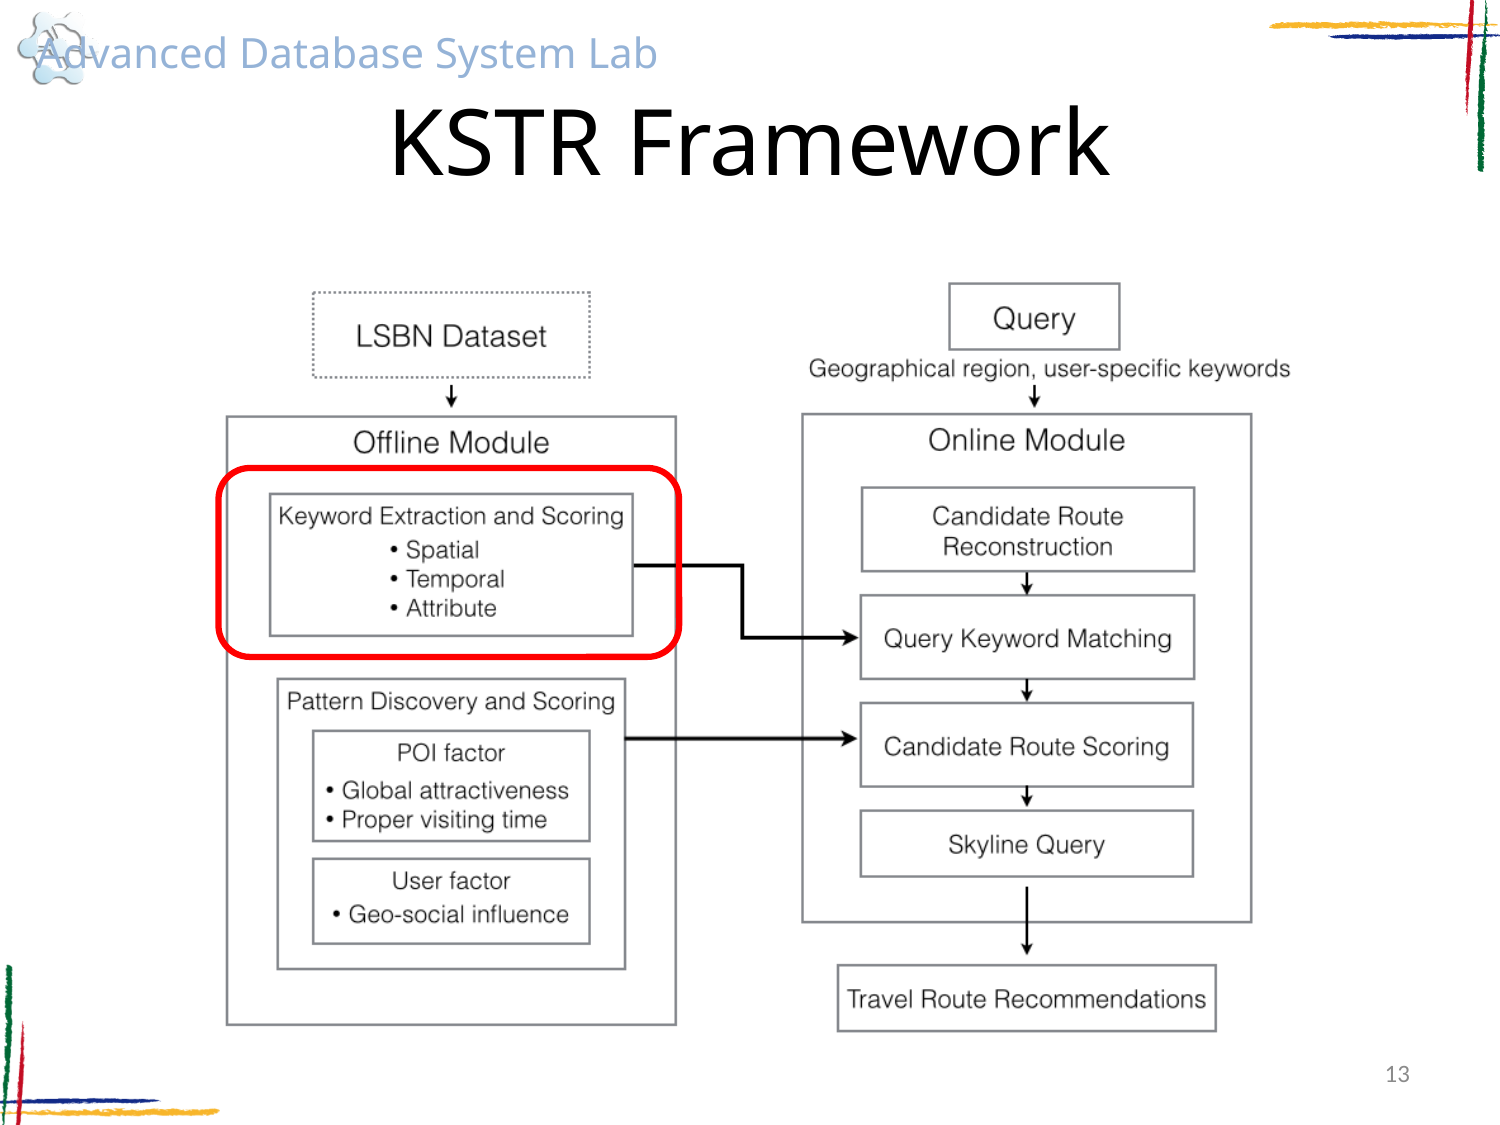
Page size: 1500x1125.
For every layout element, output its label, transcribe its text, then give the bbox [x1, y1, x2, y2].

picture [0, 227, 1387, 1125]
picture [17, 10, 101, 85]
picture [1269, 0, 1500, 172]
slide_number 13 [1074, 1042, 1425, 1103]
title KSTR Framework [75, 45, 1425, 233]
picture [68, 48, 75, 65]
